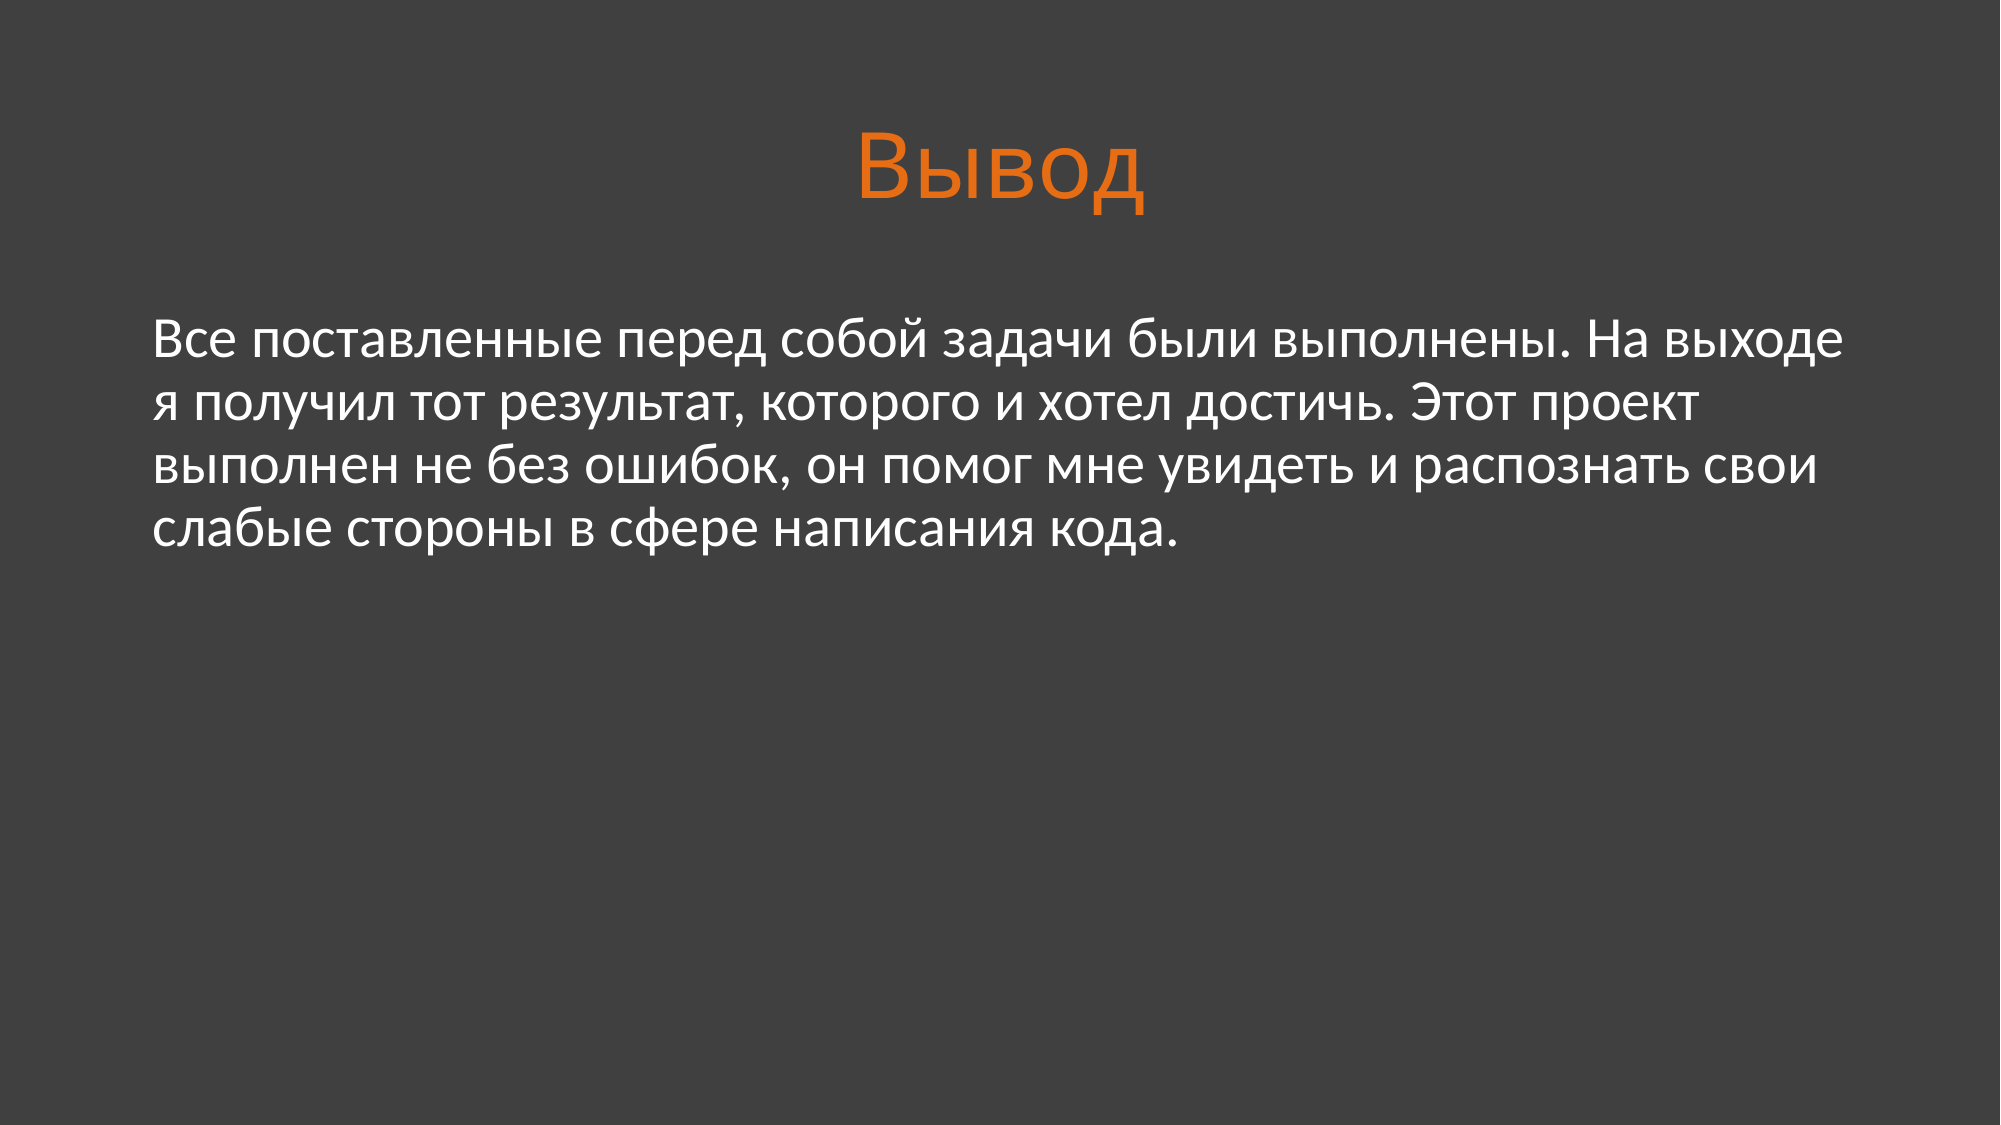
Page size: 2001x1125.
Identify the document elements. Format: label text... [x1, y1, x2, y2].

list Все поставленные перед собой задачи были выполнены. На выходе я получил тот результат, которого и хотел достичь. Этот проект выполнен не без ошибок, он помог мне увидеть и распознать свои слабые стороны в сфере написания кода. [137, 299, 1863, 1014]
title Вывод [137, 59, 1863, 278]
